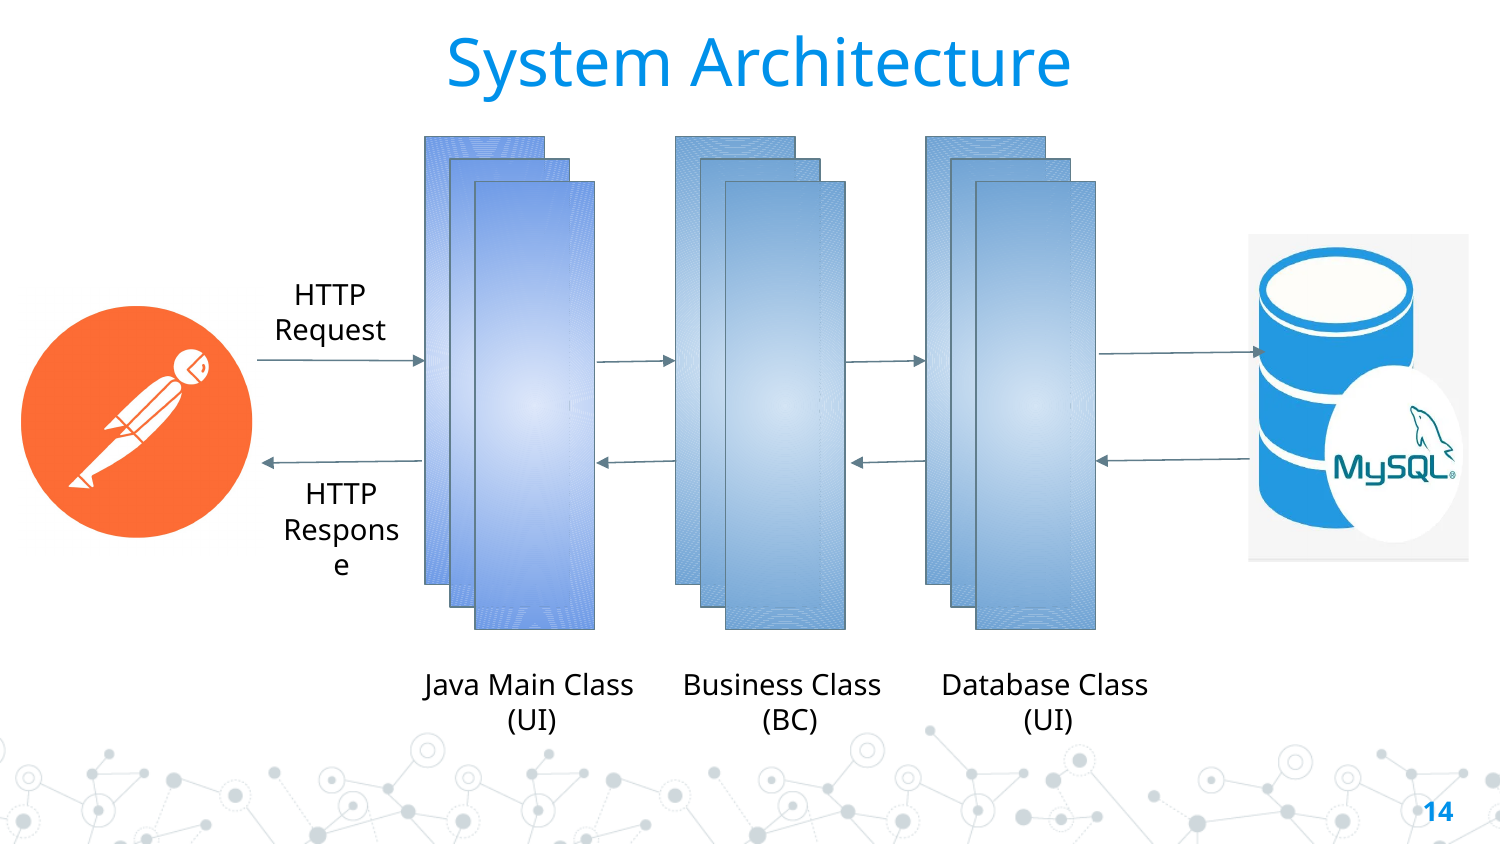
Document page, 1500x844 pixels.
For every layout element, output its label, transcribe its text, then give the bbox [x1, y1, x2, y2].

picture [0, 0, 1500, 844]
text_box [260, 460, 422, 464]
text_box HTTP Response [261, 473, 419, 596]
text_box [675, 136, 846, 630]
text_box Database Class (UI) [926, 651, 1171, 752]
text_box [1098, 351, 1266, 355]
text_box Java Main Class (UI) [409, 651, 655, 752]
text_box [925, 136, 1096, 630]
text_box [1095, 458, 1250, 462]
slide_number ‹#› [1378, 779, 1469, 844]
title System Architecture [50, 0, 1471, 116]
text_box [850, 460, 927, 464]
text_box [595, 460, 677, 464]
text_box HTTP Request [257, 261, 404, 358]
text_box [424, 136, 595, 630]
text_box Business Class (BC) [667, 651, 913, 752]
